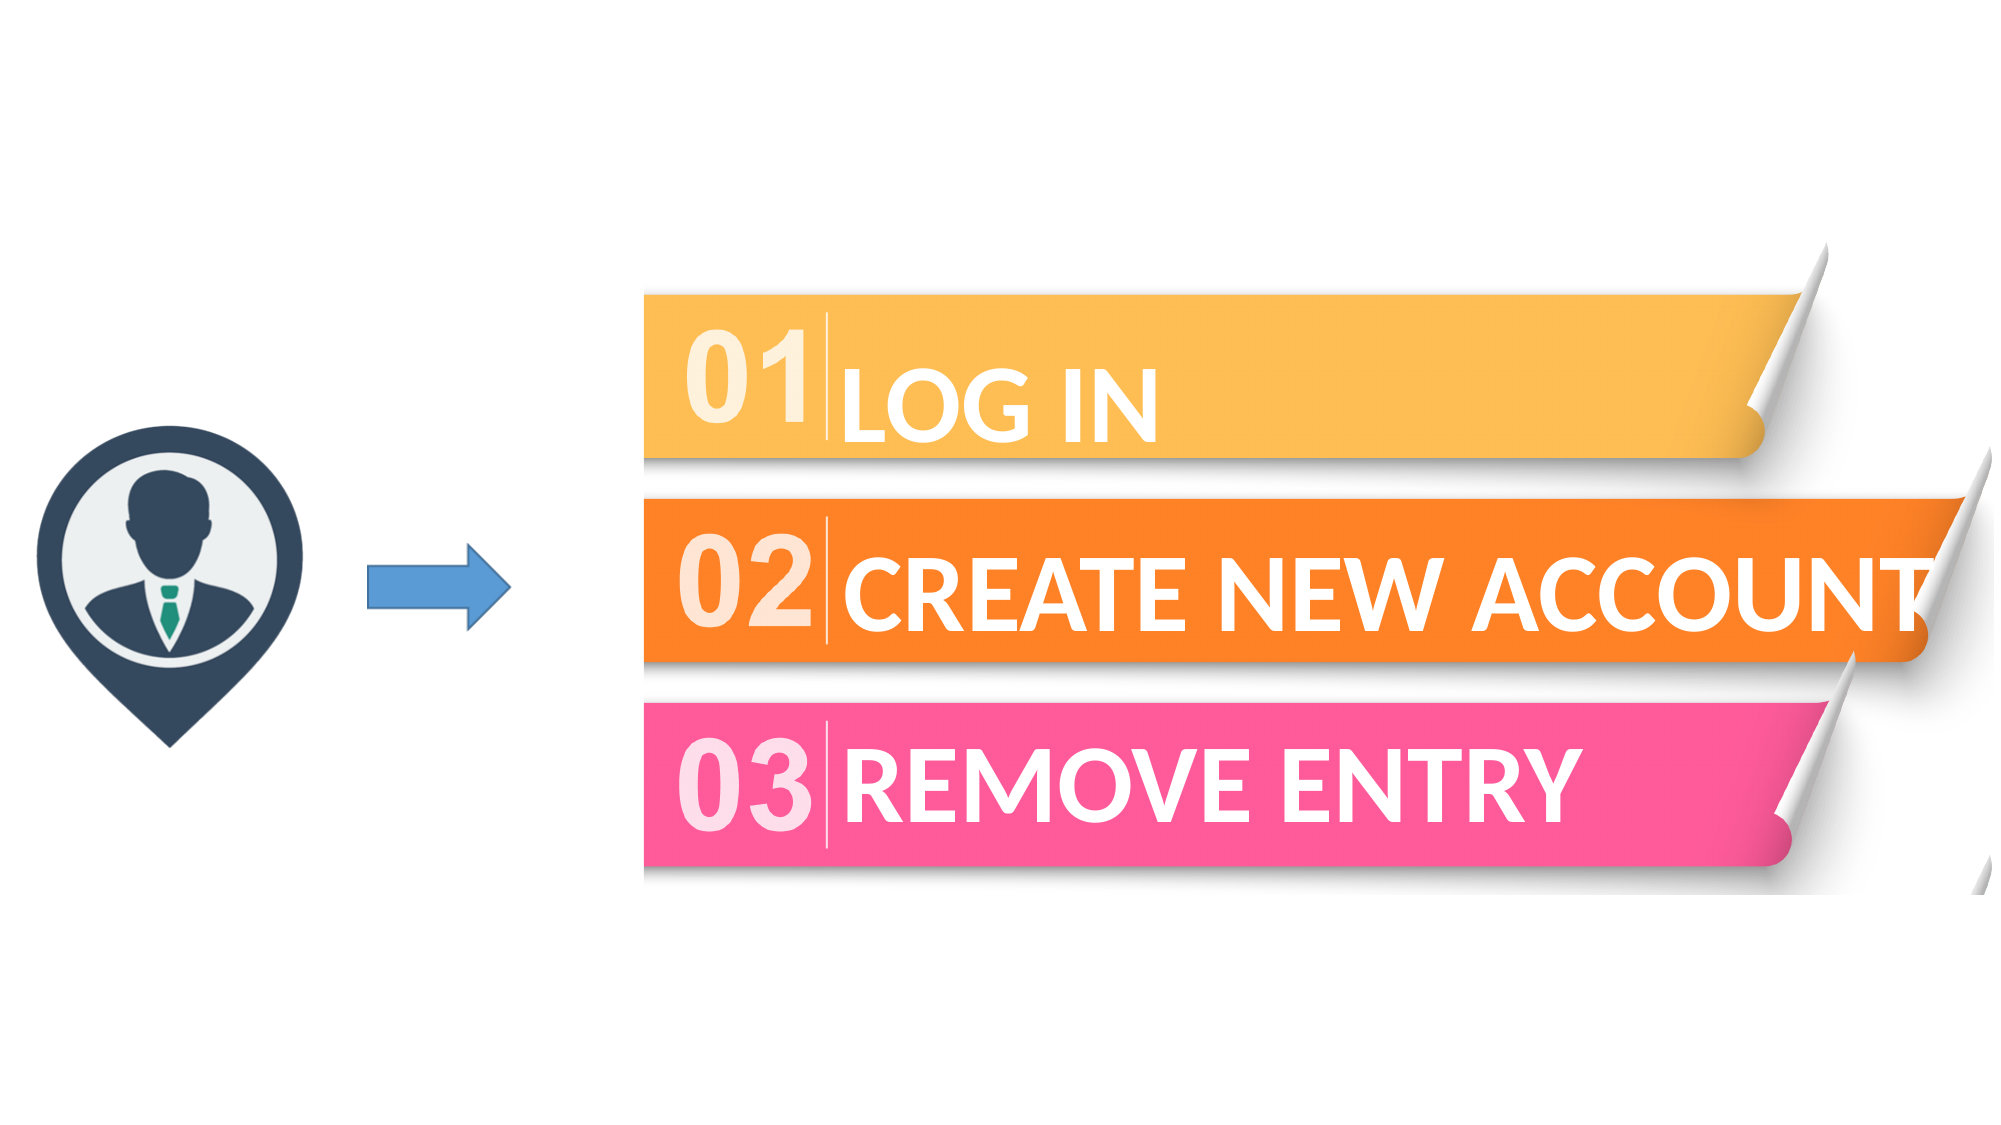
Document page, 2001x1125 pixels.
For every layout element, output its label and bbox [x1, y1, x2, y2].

picture [8, 425, 332, 749]
picture [643, 242, 1994, 895]
picture [367, 542, 512, 632]
